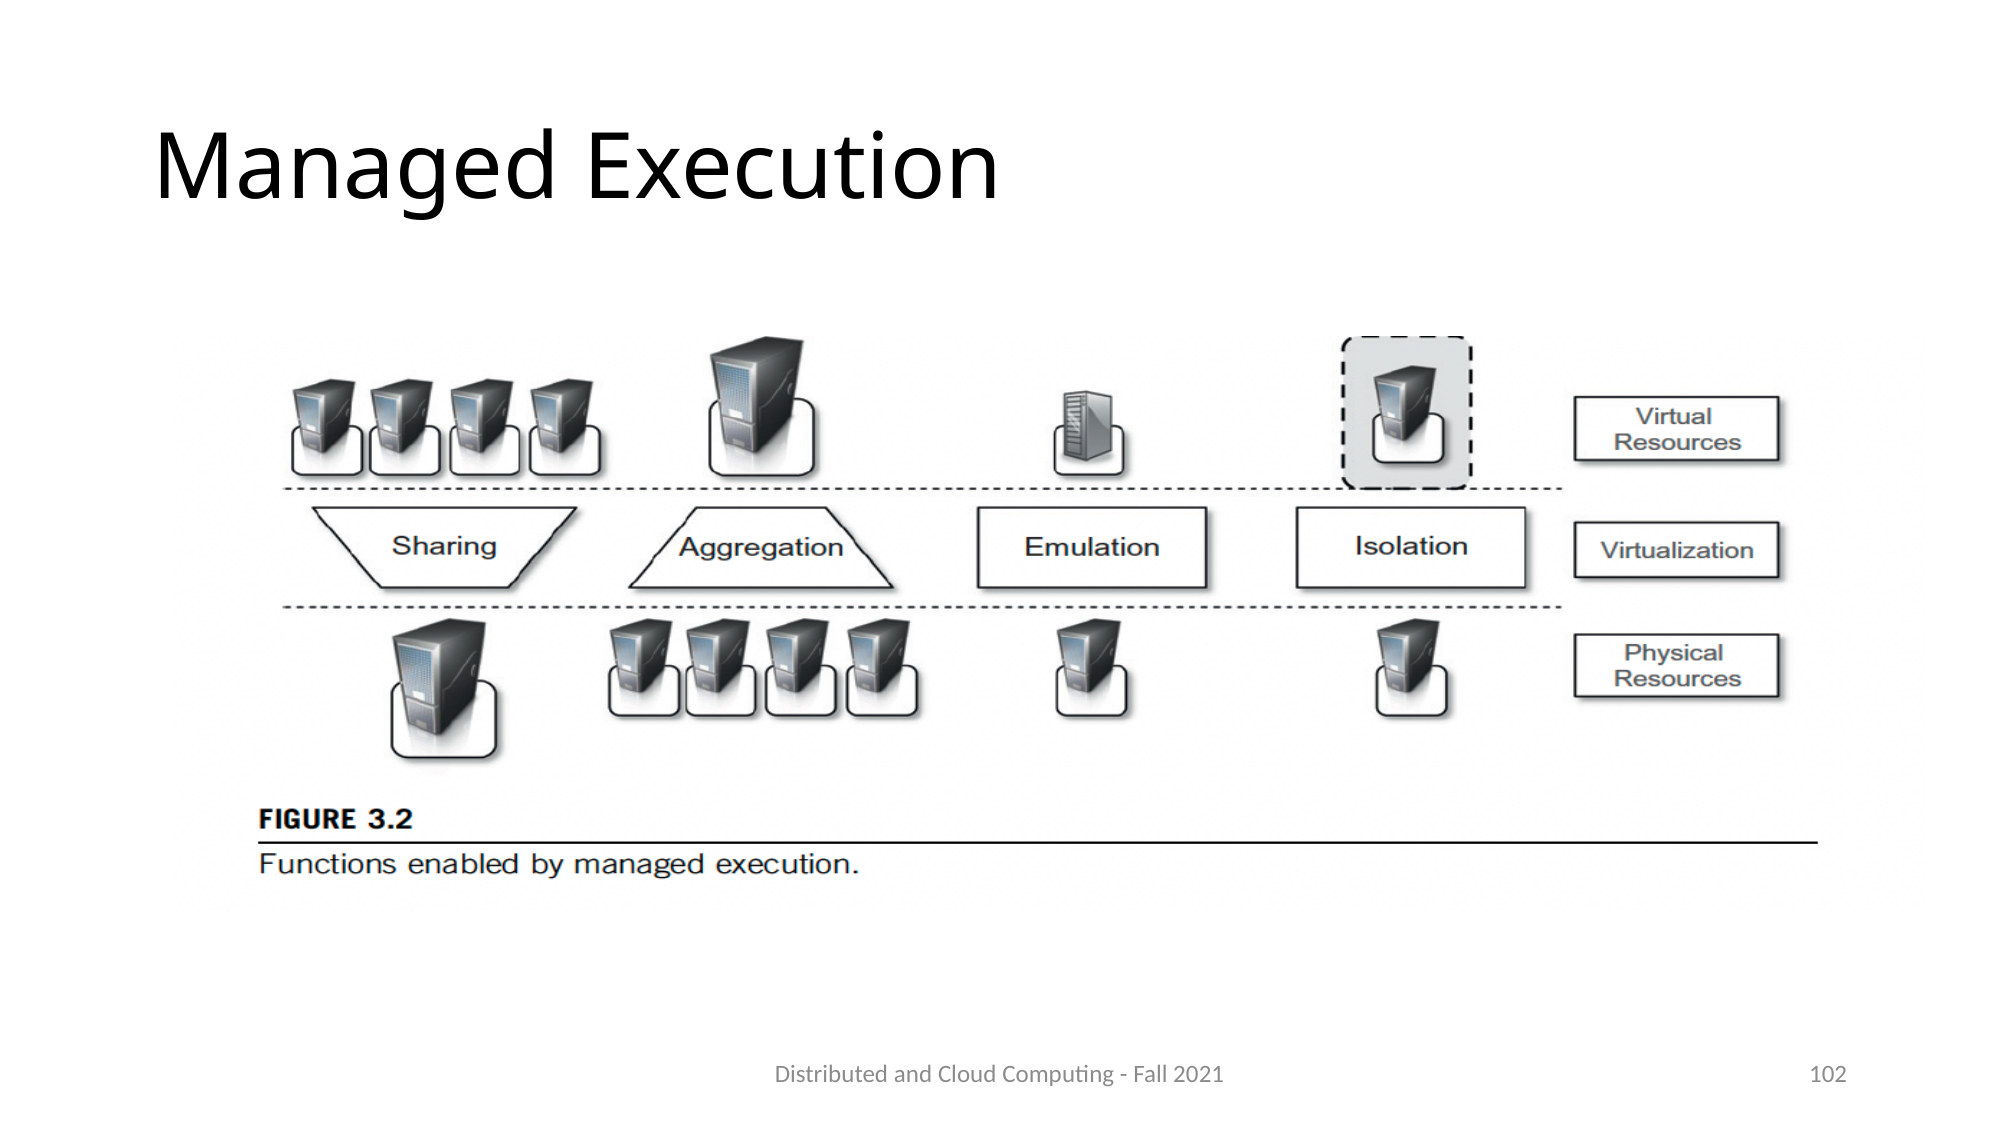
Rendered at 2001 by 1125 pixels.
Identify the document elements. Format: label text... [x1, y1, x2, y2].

title Managed Execution [137, 59, 1863, 278]
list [172, 335, 1926, 911]
footer Distributed and Cloud Computing - Fall 2021 [662, 1042, 1338, 1103]
slide_number 102 [1412, 1042, 1863, 1103]
